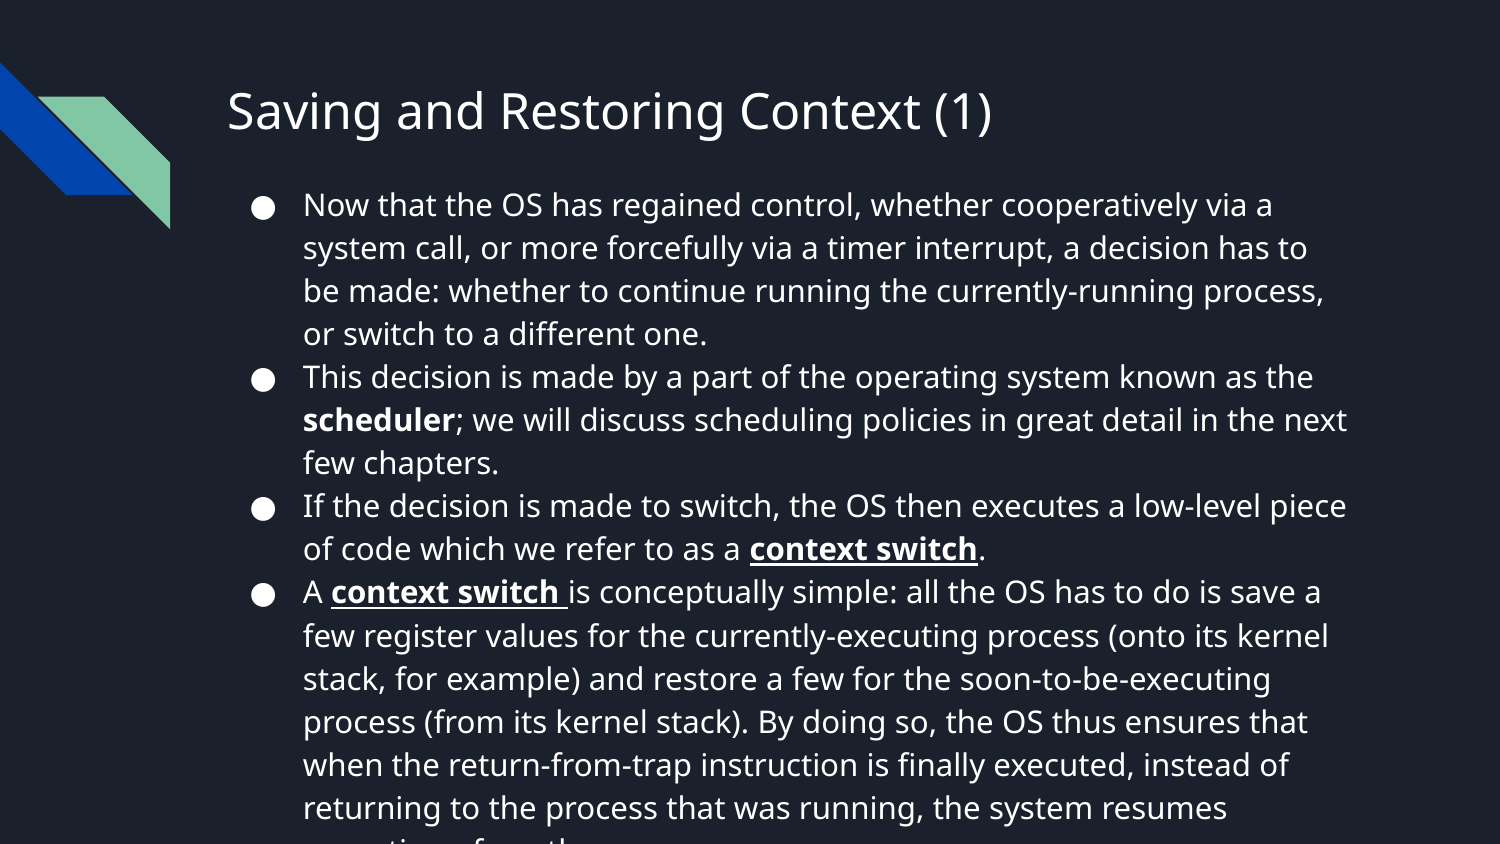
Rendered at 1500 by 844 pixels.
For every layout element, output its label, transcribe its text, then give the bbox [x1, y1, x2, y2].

list Now that the OS has regained control, whether cooperatively via a system call, or more forcefully via a timer interrupt, a decision has to be made: whether to continue running the currently-running process, or switch to a different one. This decision is made by a part of the operating system known as the scheduler; we will discuss scheduling policies in great detail in the next few chapters. If the decision is made to switch, the OS then executes a low-level piece of code which we refer to as a context switch. A context switch is conceptually simple: all the OS has to do is save a few register values for the currently-executing process (onto its kernel stack, for example) and restore a few for the soon-to-be-executing process (from its kernel stack). By doing so, the OS thus ensures that when the return-from-trap instruction is finally executed, instead of returning to the process that was running, the system resumes execution of another process. [212, 164, 1368, 813]
title Saving and Restoring Context (1) [212, 64, 1368, 164]
